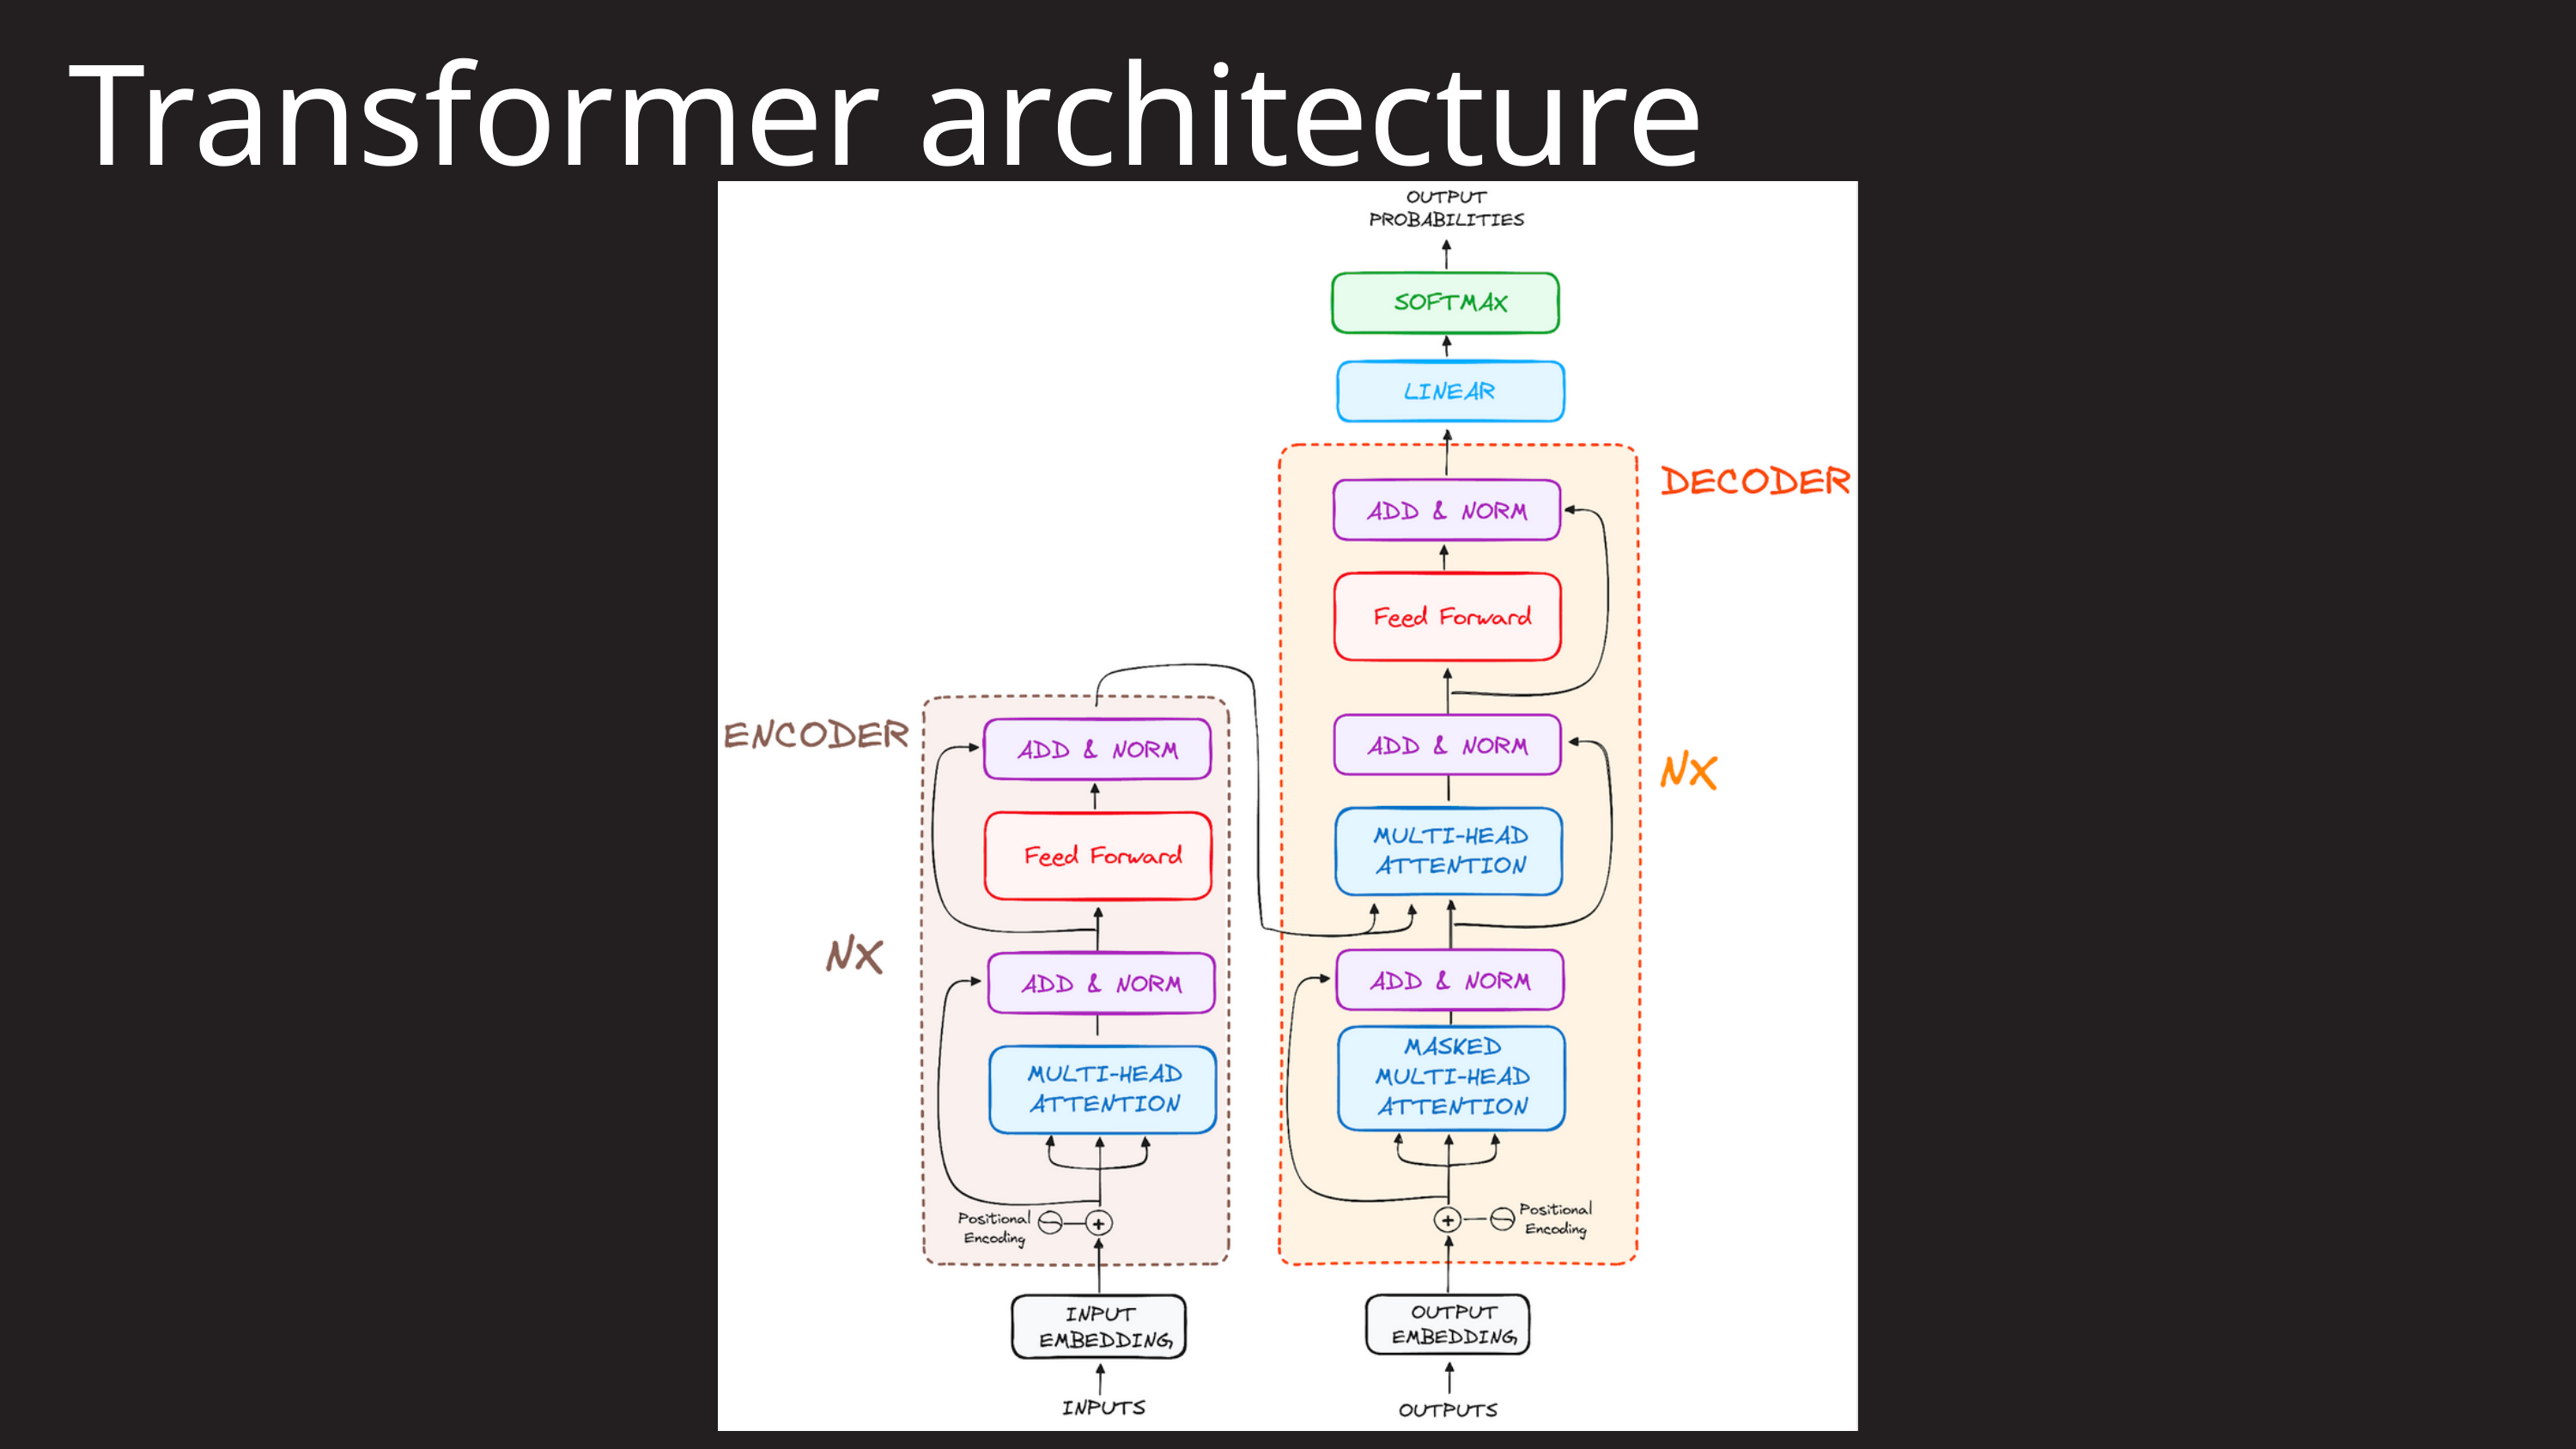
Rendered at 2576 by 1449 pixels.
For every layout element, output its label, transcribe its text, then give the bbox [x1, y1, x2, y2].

text_box Transformer architecture [68, 52, 2287, 194]
text_box [718, 194, 1858, 1431]
